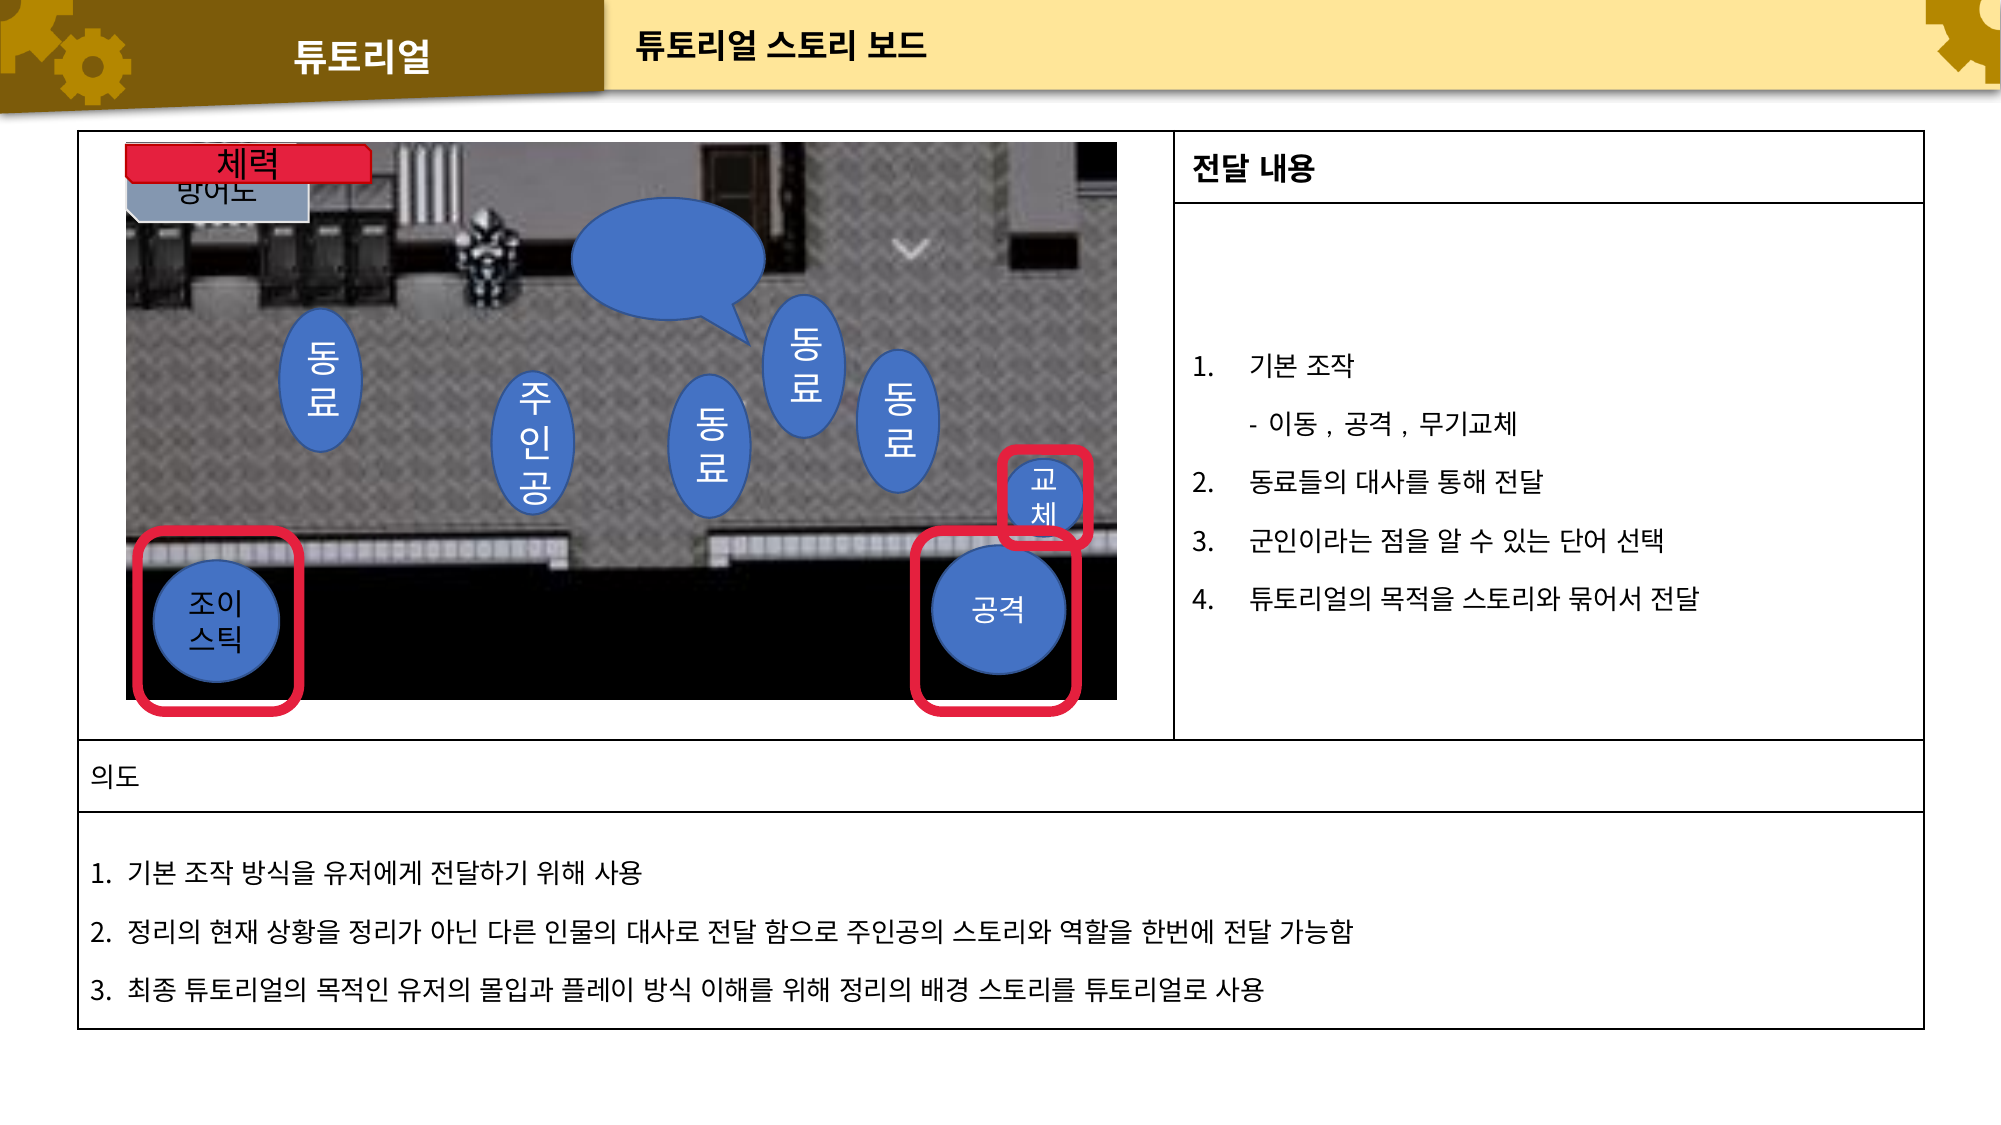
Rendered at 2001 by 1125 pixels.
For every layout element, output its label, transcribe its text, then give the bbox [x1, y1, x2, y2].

title 튜토리얼 [137, 6, 588, 85]
table_header [79, 132, 1173, 739]
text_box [125, 142, 1116, 712]
table_cell 기본 조작 방식을 유저에게 전달하기 위해 사용 정리의 현재 상황을 정리가 아닌 다른 인물의 대사로 전달 함으로 주인공의 스토리와 역할을 한번에 전달 가능함 최종 튜토리얼의 목적인 유저의 몰입과 플레이 방식 이해를 위해 정리의 배경 스토리를 튜토리얼로 사용 [79, 813, 1923, 1028]
table_cell 기본 조작 - 이동, 공격, 무기교체 동료들의 대사를 통해 전달 군인이라는 점을 알 수 있는 단어 선택 튜토리얼의 목적을 스토리와 묶어서 전달 [1175, 204, 1923, 739]
table_header 전달 내용 [1175, 132, 1923, 202]
list 튜토리얼 스토리 보드 [621, 18, 1863, 73]
table_cell 의도 [79, 741, 1923, 811]
